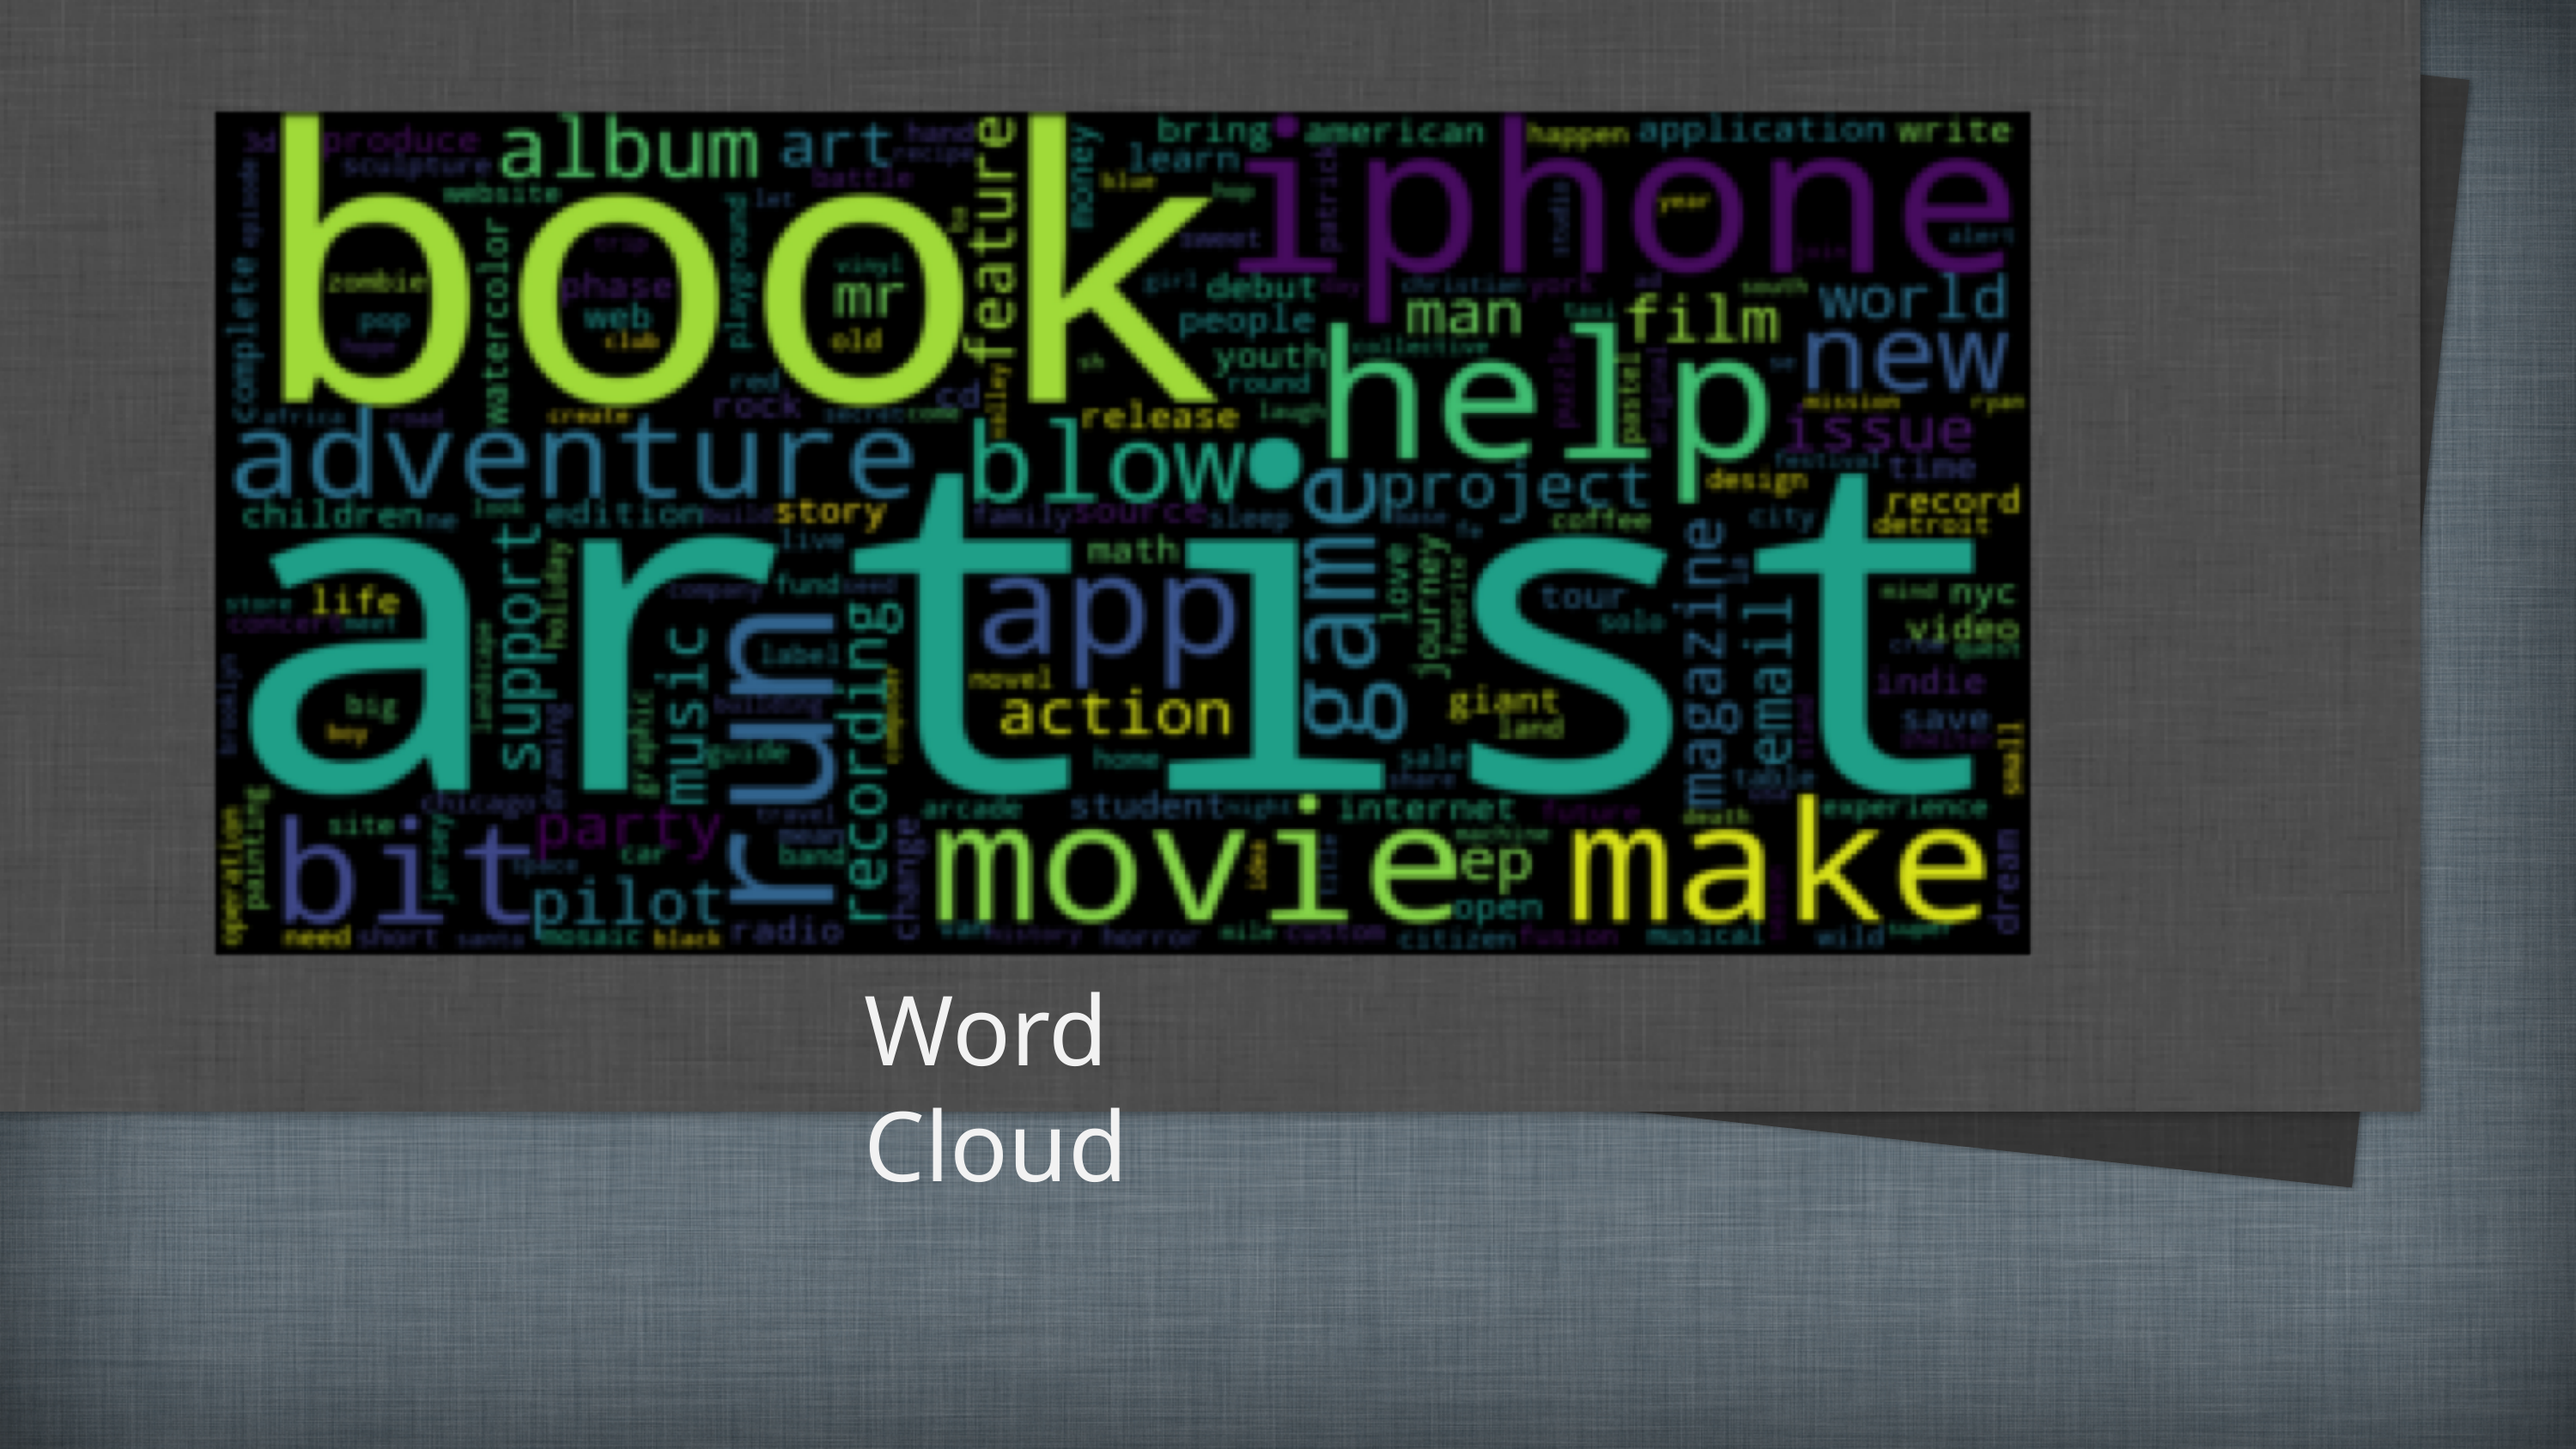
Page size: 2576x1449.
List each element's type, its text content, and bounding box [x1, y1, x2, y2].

picture [0, 0, 2576, 1449]
list Word Cloud [841, 997, 1389, 1101]
